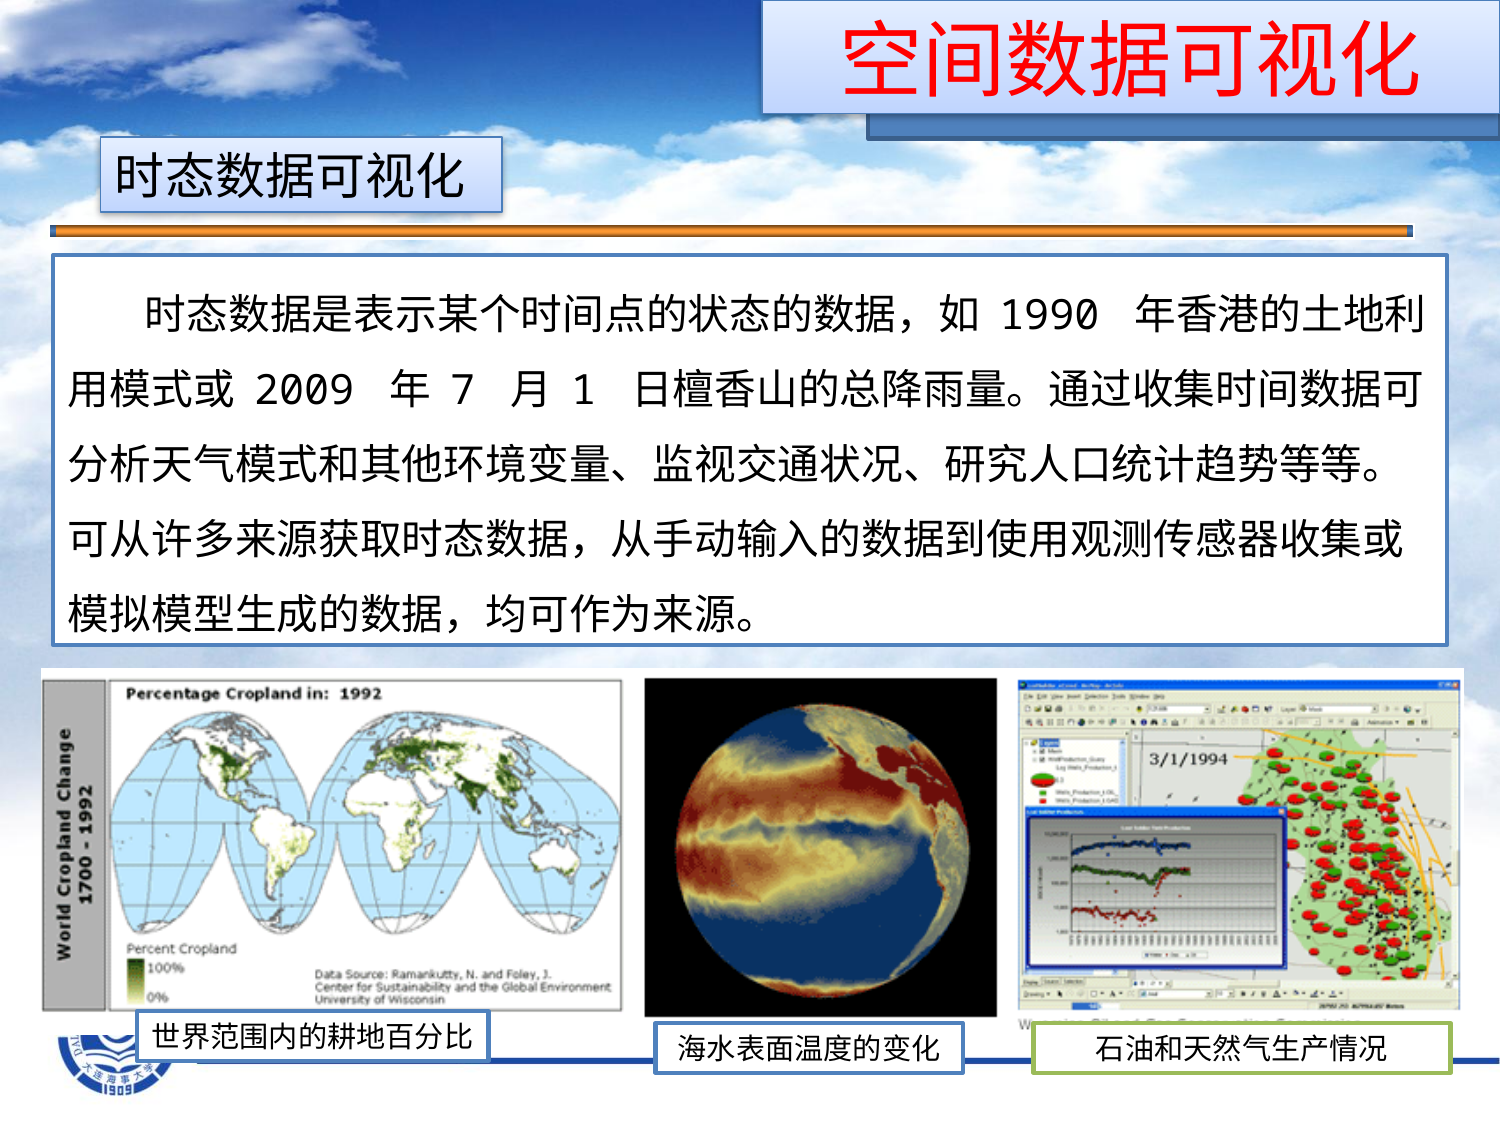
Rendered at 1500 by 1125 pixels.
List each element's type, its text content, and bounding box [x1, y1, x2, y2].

text_box 空间数据可视化 [761, 0, 1500, 114]
picture [0, 0, 1500, 1125]
text_box 时态数据可视化 [100, 136, 503, 213]
text_box 时态数据是表示某个时间点的状态的数据，如 1990 年香港的土地利用模式或 2009 年 7 月 1 日檀香山的总降雨量。通过收集时间数据可分析天气模式和其他环境变量、监视交通状况、研究人口统计趋势等等。可从许多来源获取时态数据，从手动输入的数据到使用观测传感器收集或模拟模型生成的数据，均可作为来源。 [51, 253, 1449, 647]
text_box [41, 668, 1464, 1074]
